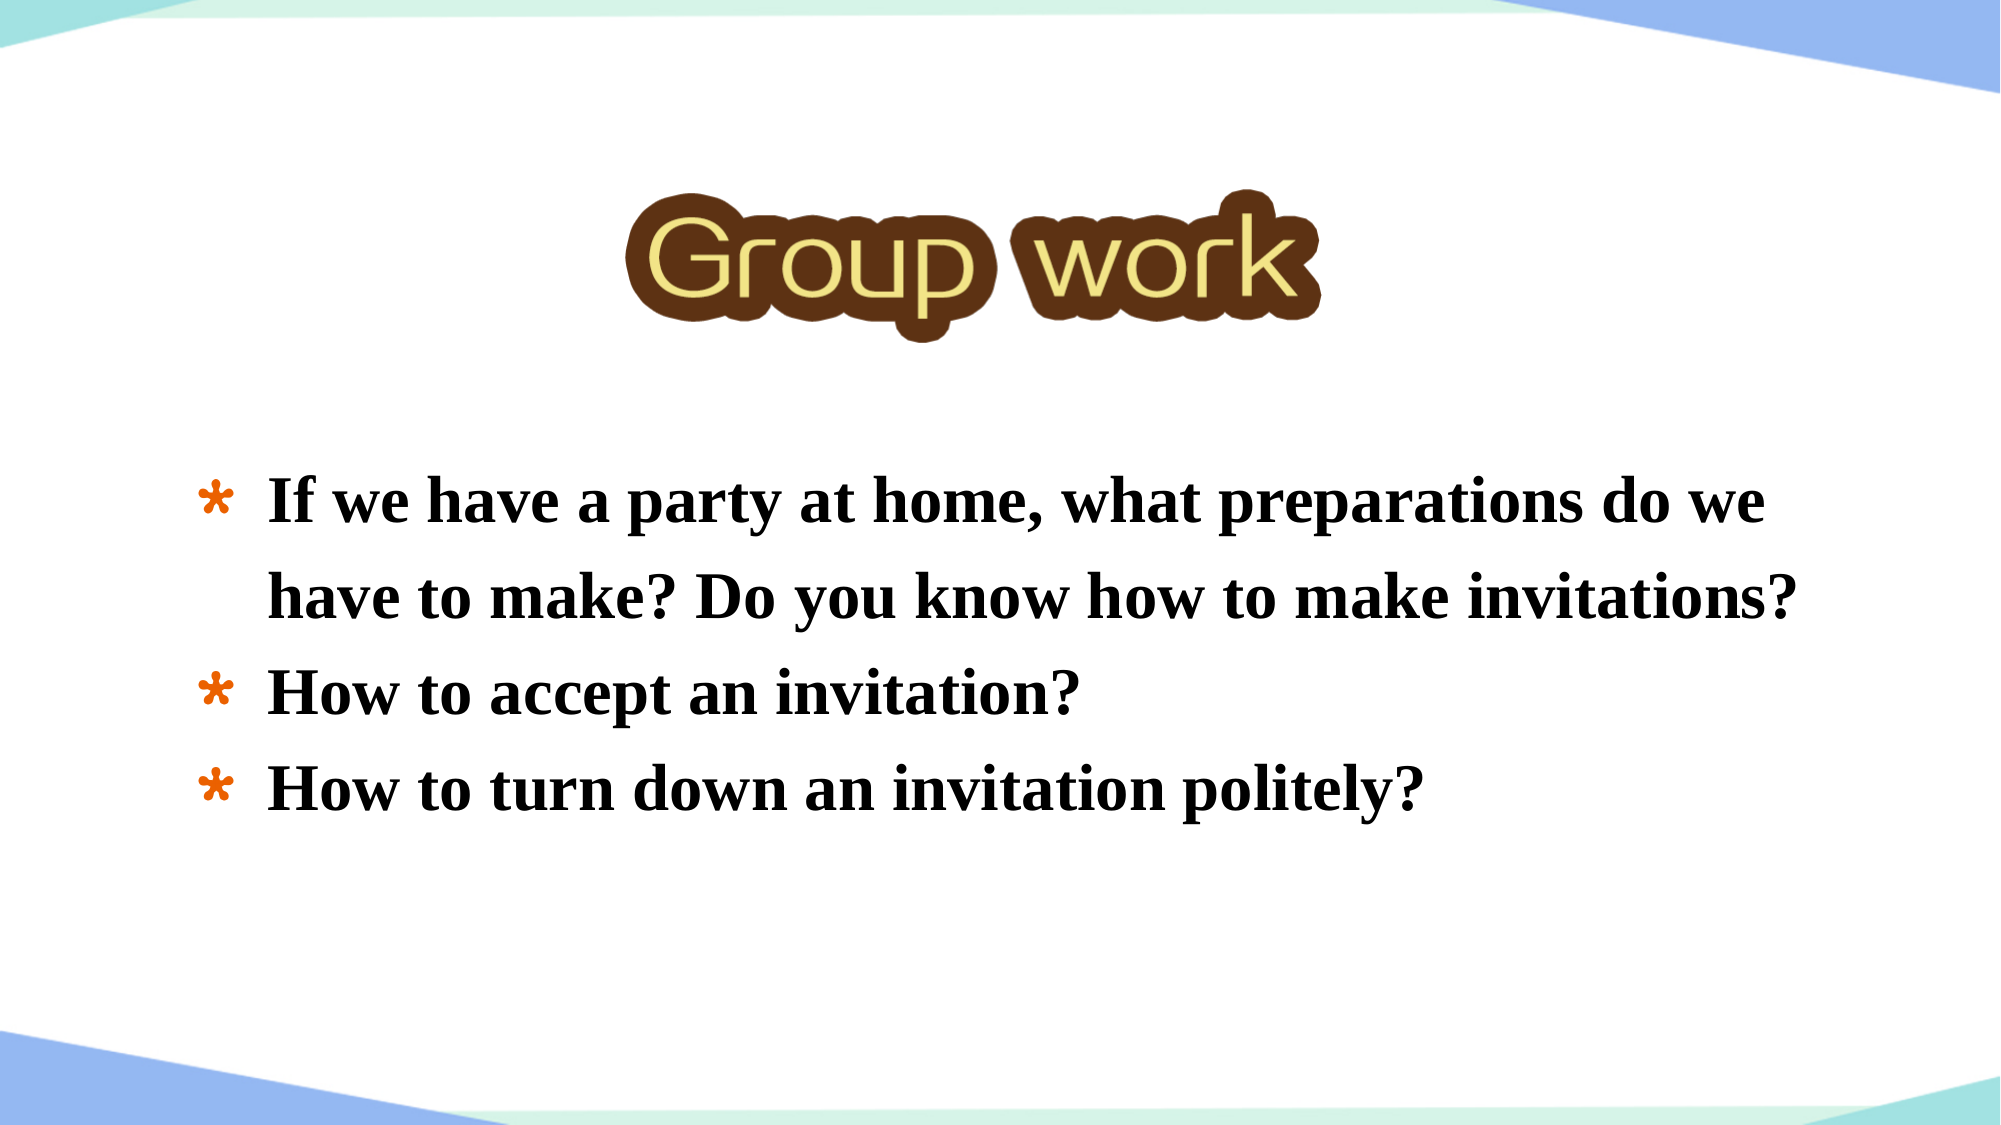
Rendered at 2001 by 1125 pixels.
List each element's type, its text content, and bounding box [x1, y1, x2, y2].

text_box If we have a party at home, what preparations do we have to make? Do you know how to make invitations? How to accept an invitation? How to turn down an invitation politely? [177, 432, 1855, 831]
picture [0, 0, 2001, 1125]
